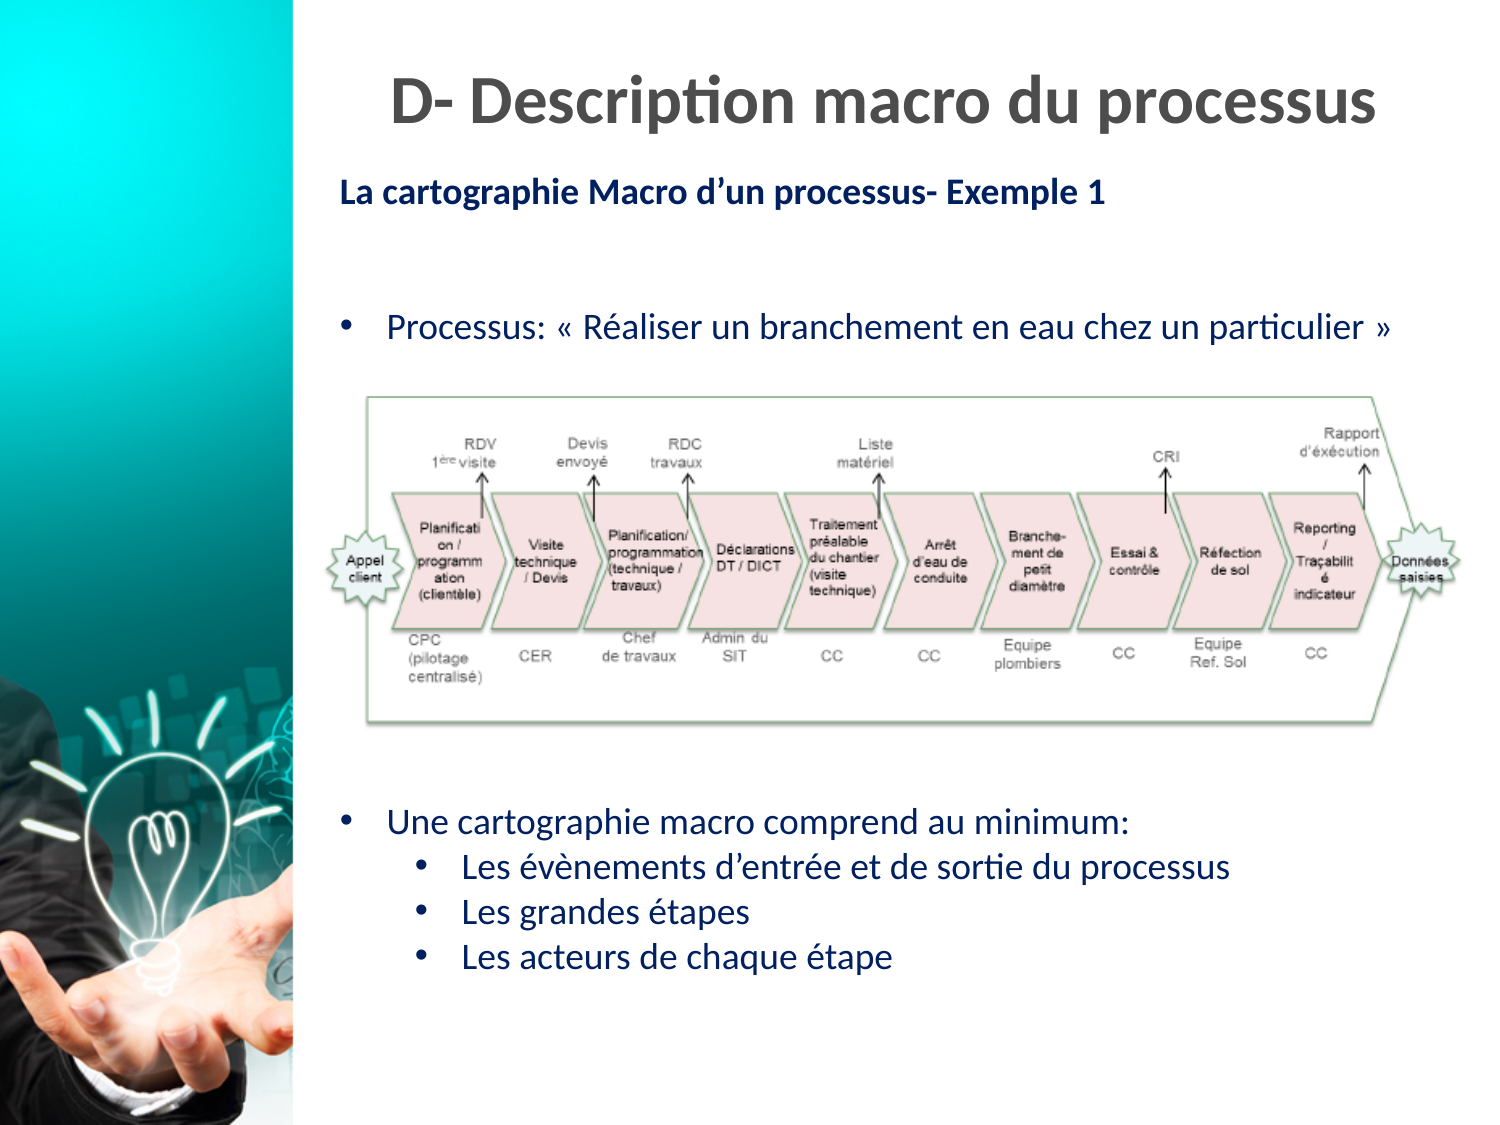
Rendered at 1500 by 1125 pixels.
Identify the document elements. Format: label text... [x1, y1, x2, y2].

text_box La cartographie Macro d’un processus- Exemple 1 Processus: « Réaliser un branchement en eau chez un particulier » Une cartographie macro comprend au minimum: Les évènements d’entrée et de sortie du processus Les grandes étapes Les acteurs de chaque étape [324, 160, 1488, 384]
picture [0, 0, 1500, 1125]
text_box La cartographie Macro d’un processus- Exemple 1 Processus: « Réaliser un branchement en eau chez un particulier » Une cartographie macro comprend au minimum: Les évènements d’entrée et de sortie du processus Les grandes étapes Les acteurs de chaque étape [324, 748, 1488, 985]
title D- Description macro du processus [375, 37, 1450, 155]
